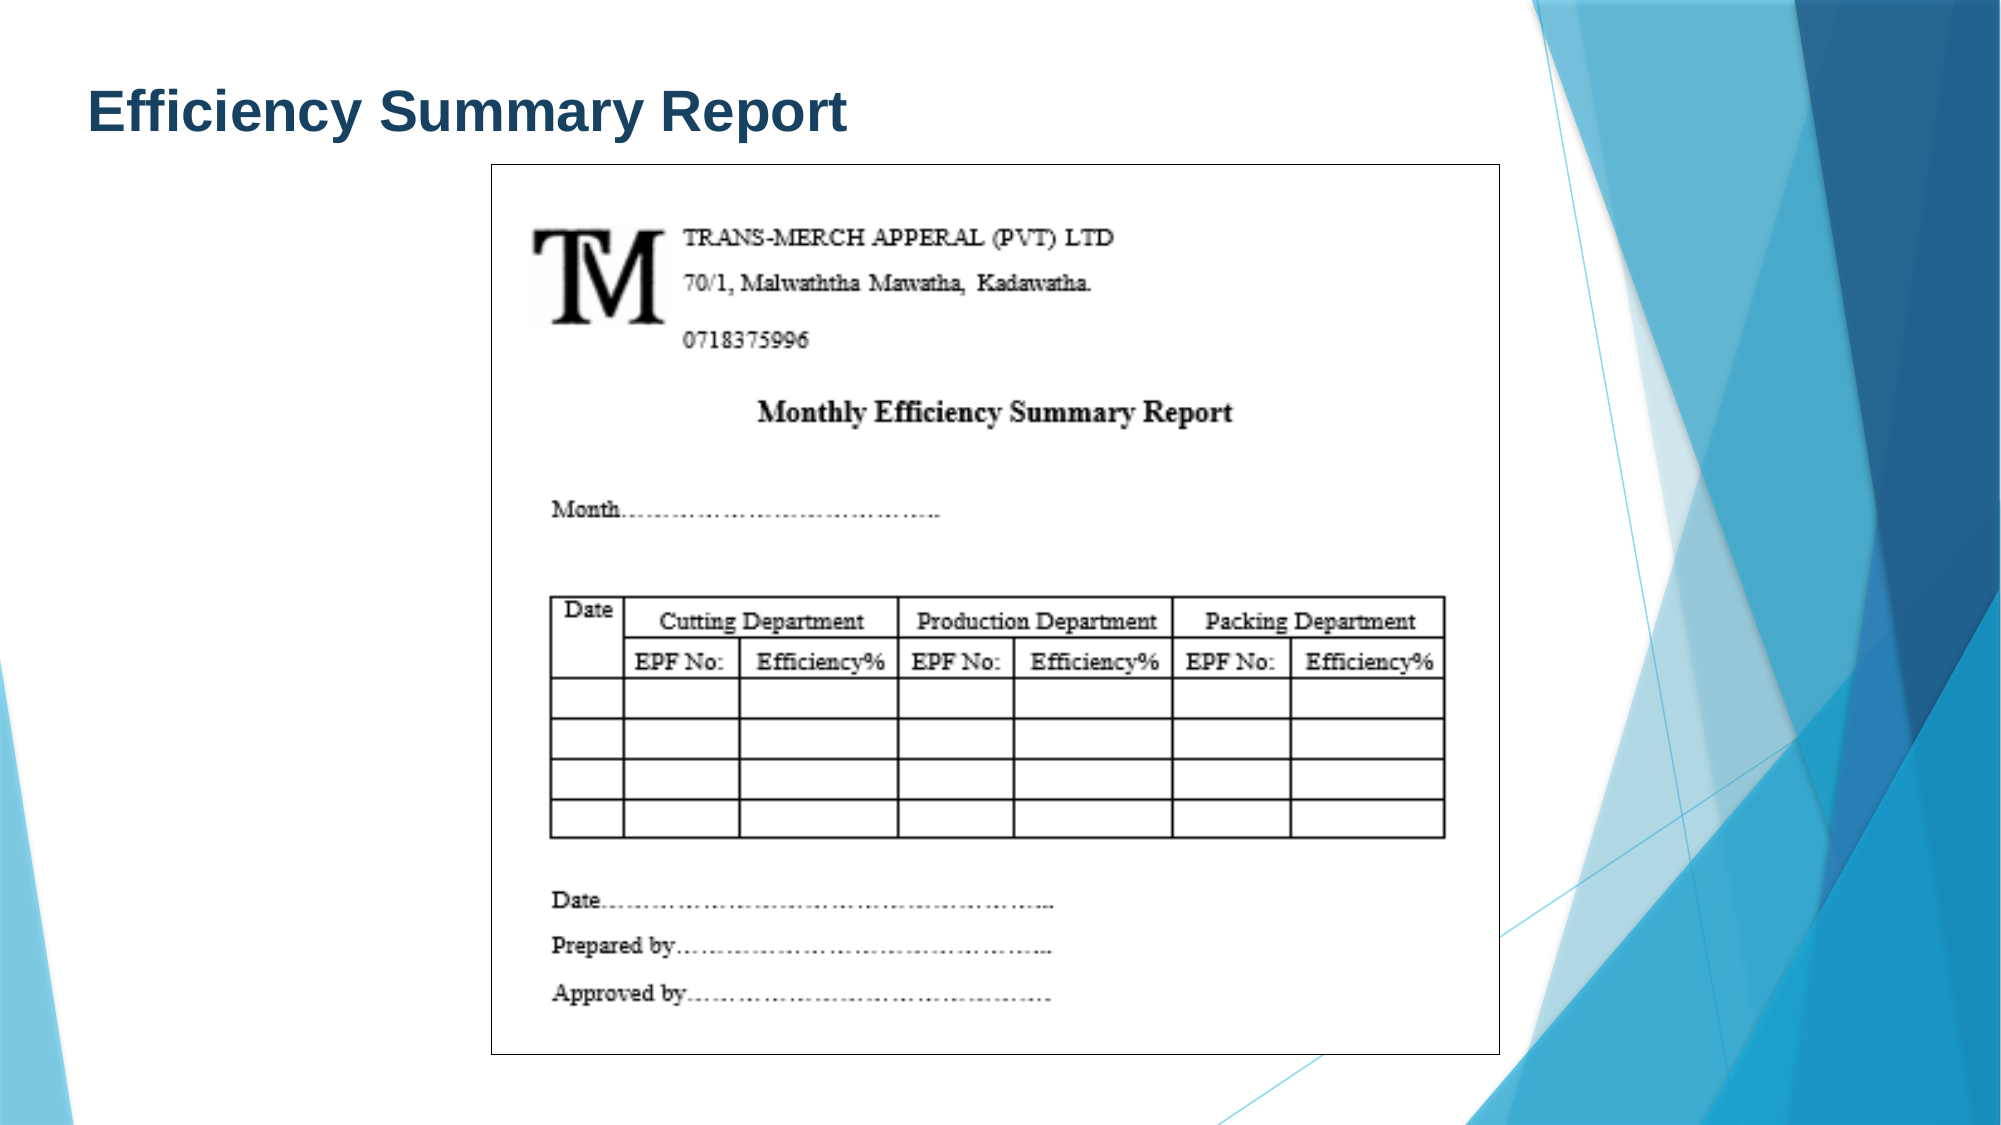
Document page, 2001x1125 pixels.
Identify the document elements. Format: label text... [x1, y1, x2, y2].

text_box Efficiency Summary Report [72, 65, 865, 151]
picture [490, 164, 1501, 1056]
